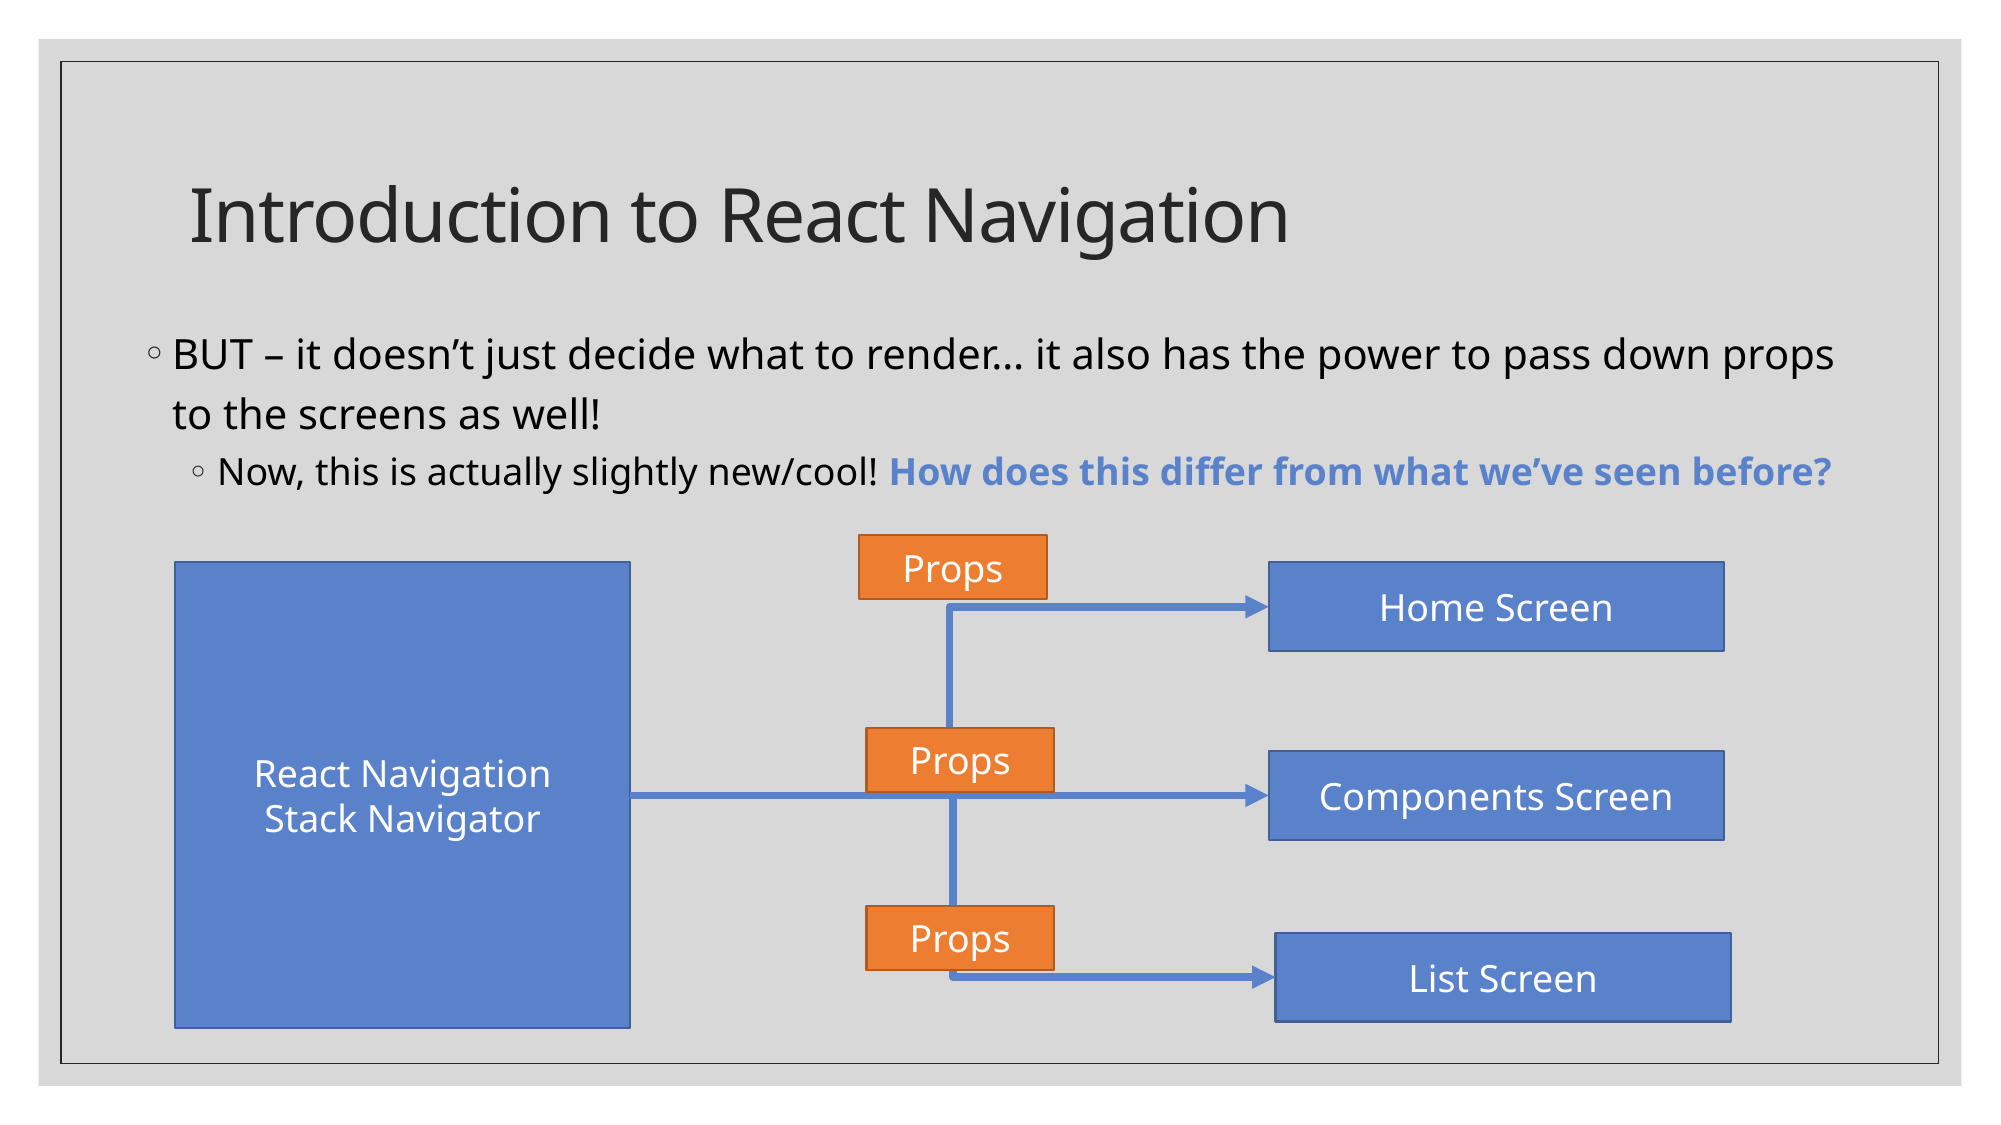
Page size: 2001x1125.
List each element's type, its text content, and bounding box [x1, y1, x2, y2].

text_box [630, 606, 1269, 791]
title Introduction to React Navigation [174, 105, 1825, 310]
list BUT – it doesn’t just decide what to render… it also has the power to pass down props to the screens as well! Now, this is actually slightly new/cool! How does this differ from what we’ve seen before? [127, 310, 1865, 997]
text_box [630, 795, 1276, 978]
text_box Props [858, 534, 1048, 557]
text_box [174, 562, 1731, 1029]
